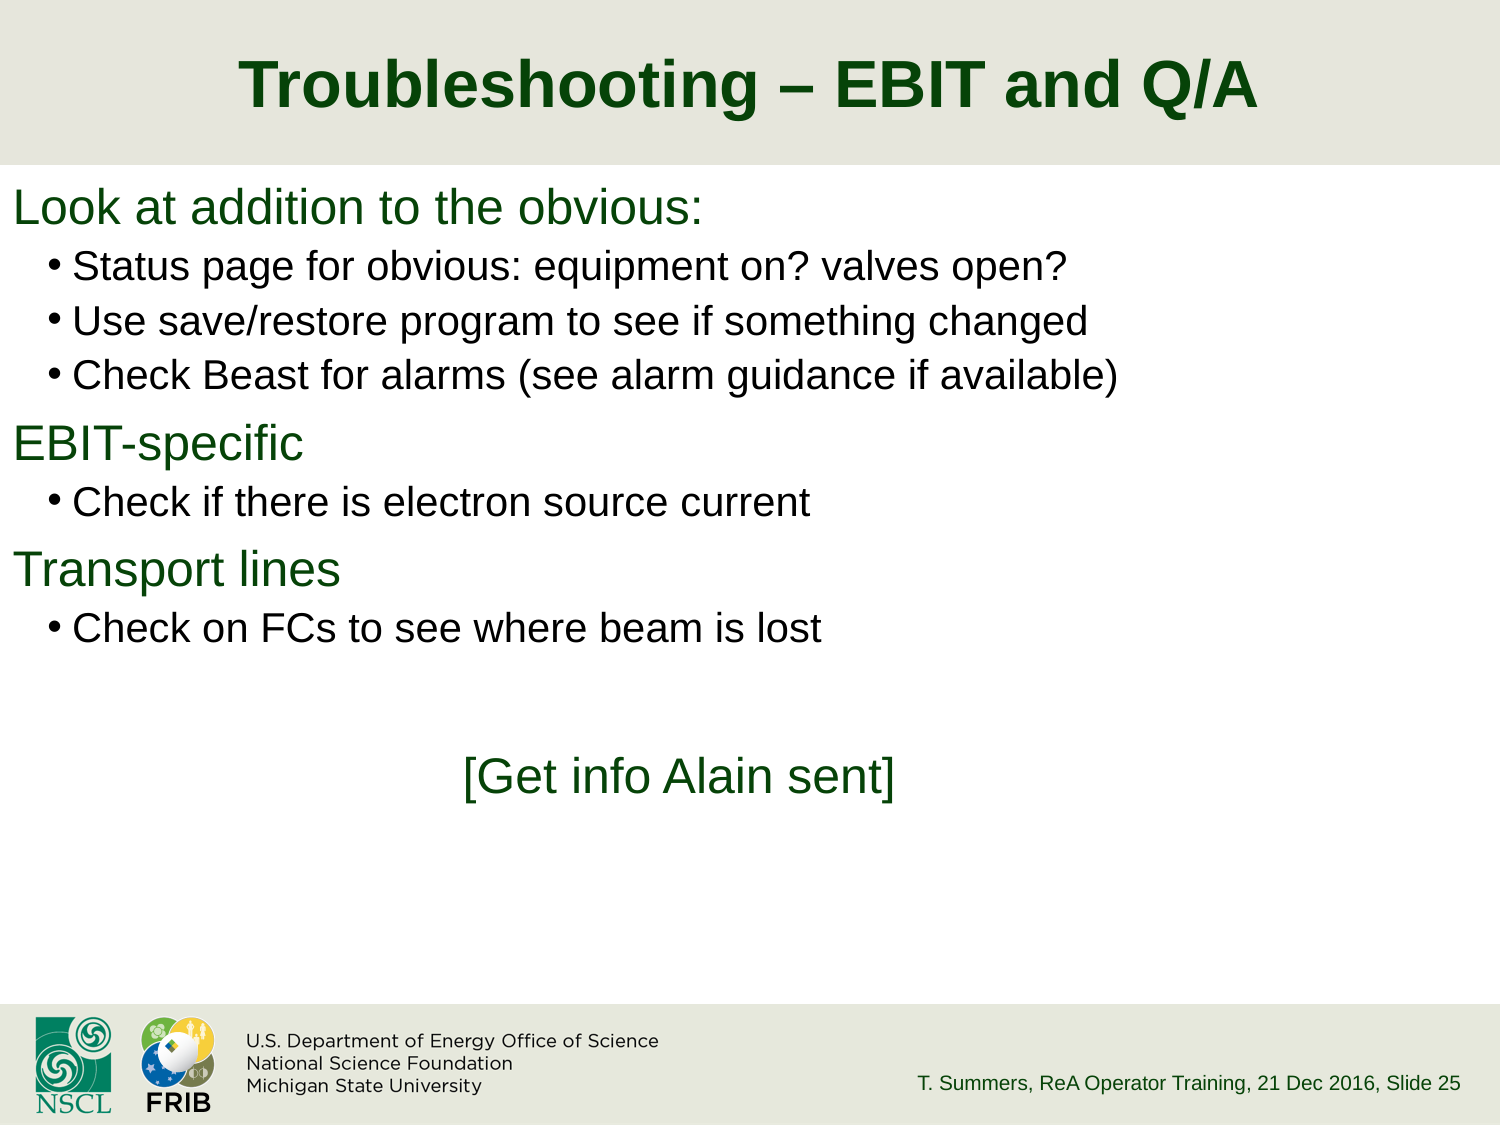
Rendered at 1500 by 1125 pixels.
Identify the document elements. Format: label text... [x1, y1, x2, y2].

list Look at addition to the obvious: Status page for obvious: equipment on? valves open? Use save/restore program to see if something changed Check Beast for alarms (see alarm guidance if available) EBIT-specific Check if there is electron source current Transport lines Check on FCs to see where beam is lost [Get info Alain sent] [12, 174, 1488, 1000]
title Troubleshooting – EBIT and Q/A [11, 46, 1489, 128]
footer T. Summers, ReA Operator Training, 21 Dec 2016 [679, 1042, 1374, 1103]
picture [0, 1004, 1500, 1125]
picture [0, 0, 1500, 165]
slide_number , Slide 25 [1374, 1042, 1500, 1103]
